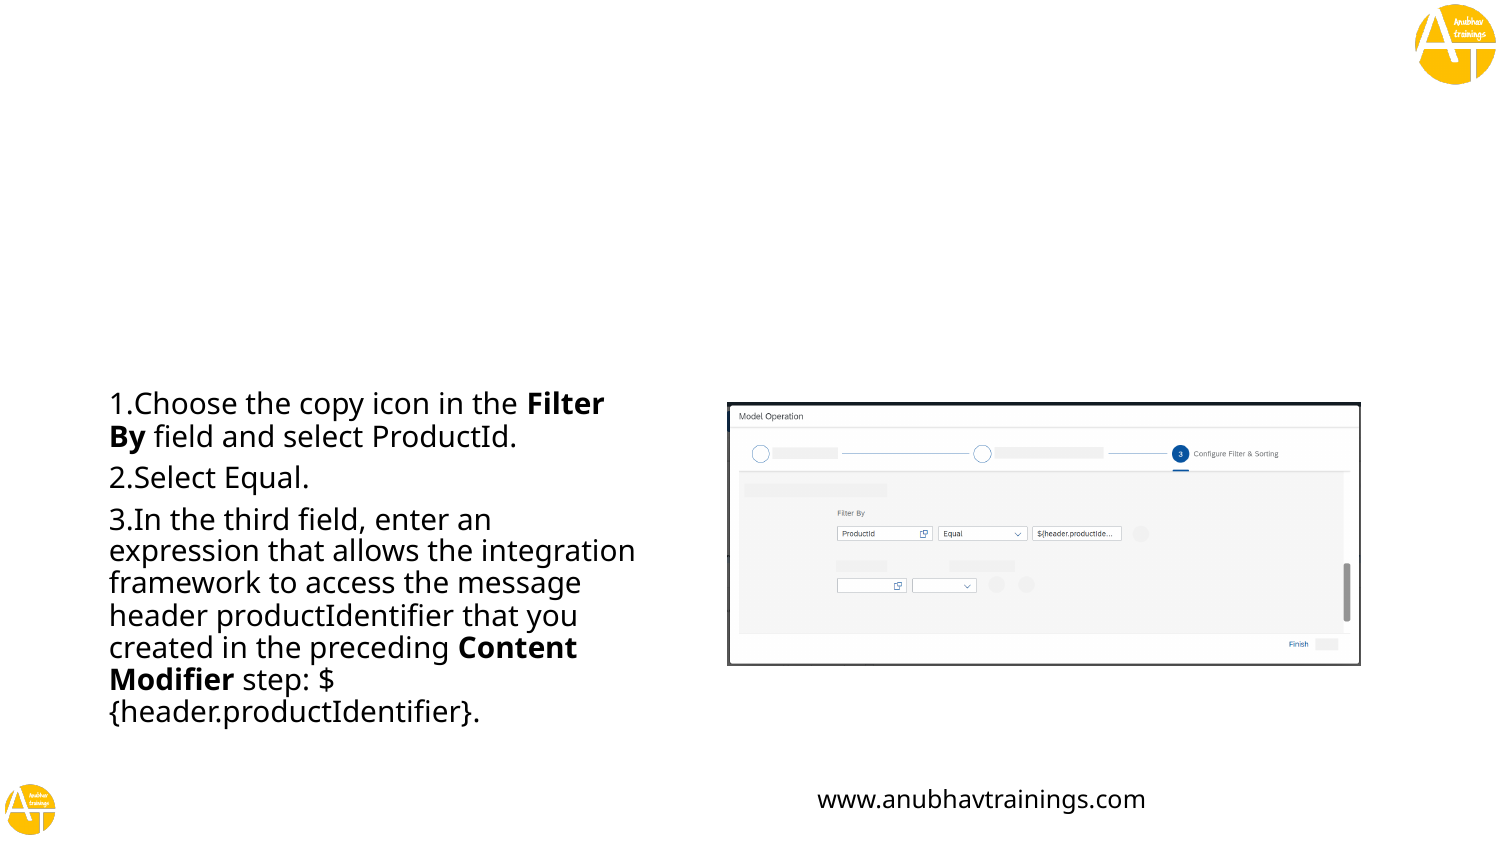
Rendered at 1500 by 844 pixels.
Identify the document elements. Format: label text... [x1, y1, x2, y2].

picture [0, 781, 58, 839]
list Choose the copy icon in the Filter By field and select ProductId. Select Equal. In the third field, enter an expression that allows the integration framework to access the message header productIdentifier that you created in the preceding Content Modifier step: ${header.productIdentifier}. [97, 319, 655, 768]
picture [726, 402, 1362, 666]
picture [1407, 0, 1500, 91]
